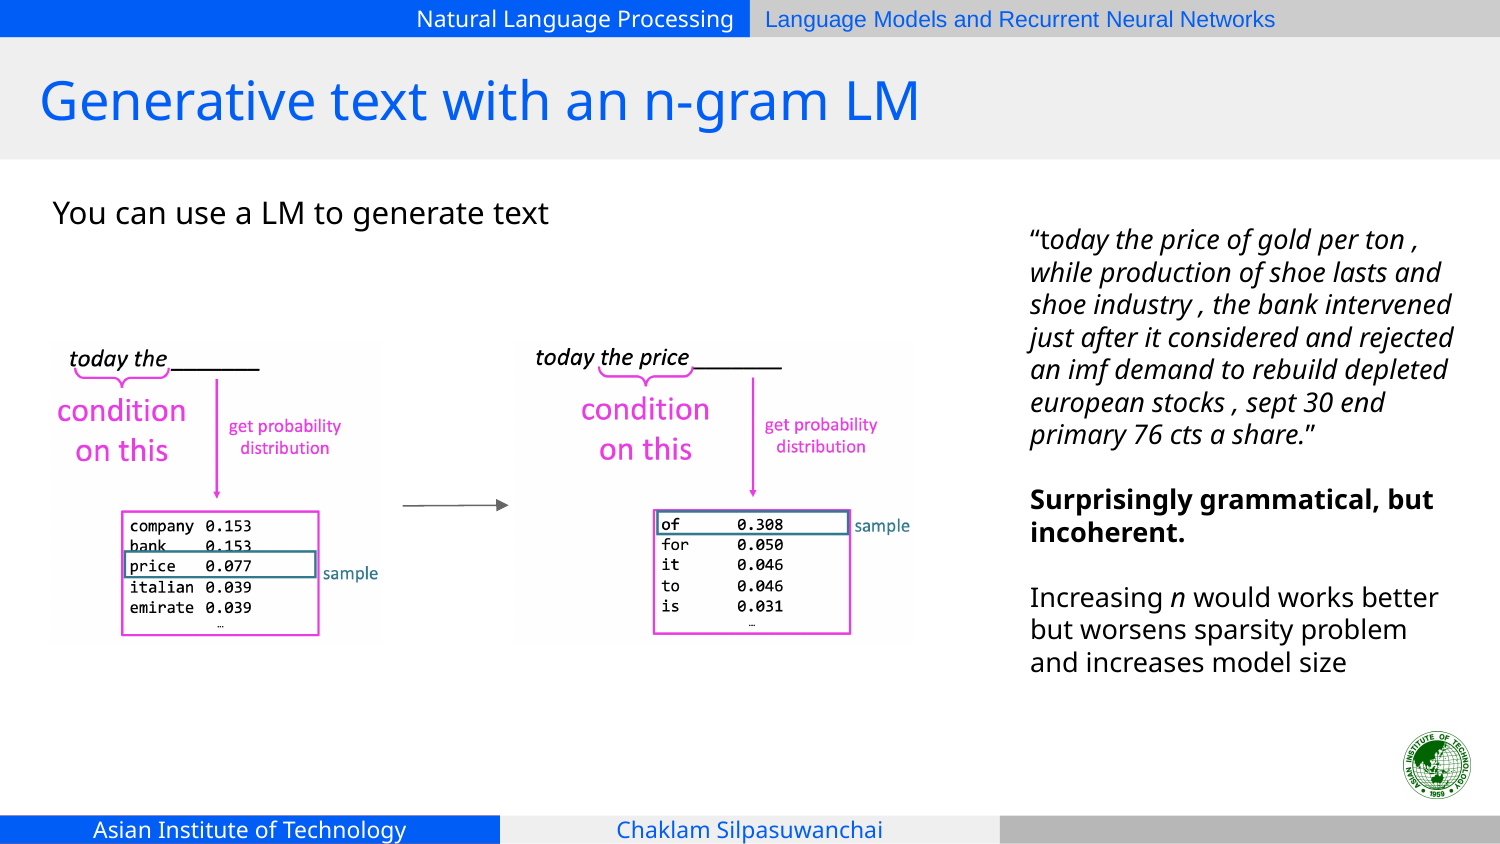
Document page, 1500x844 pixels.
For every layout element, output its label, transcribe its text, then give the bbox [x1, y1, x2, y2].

picture [49, 342, 384, 645]
picture [1403, 750, 1471, 799]
text_box “today the price of gold per ton , while production of shoe lasts and shoe industry , the bank intervened just after it considered and rejected an imf demand to rebuild depleted european stocks , sept 30 end primary 76 cts a share.” Surprisingly grammatical, but incoherent. Increasing n would works better but worsens sparsity problem and increases model size [1015, 207, 1475, 693]
list You can use a LM to generate text [37, 178, 1475, 750]
title Generative text with an n-gram LM [24, 37, 1475, 160]
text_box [402, 342, 913, 645]
